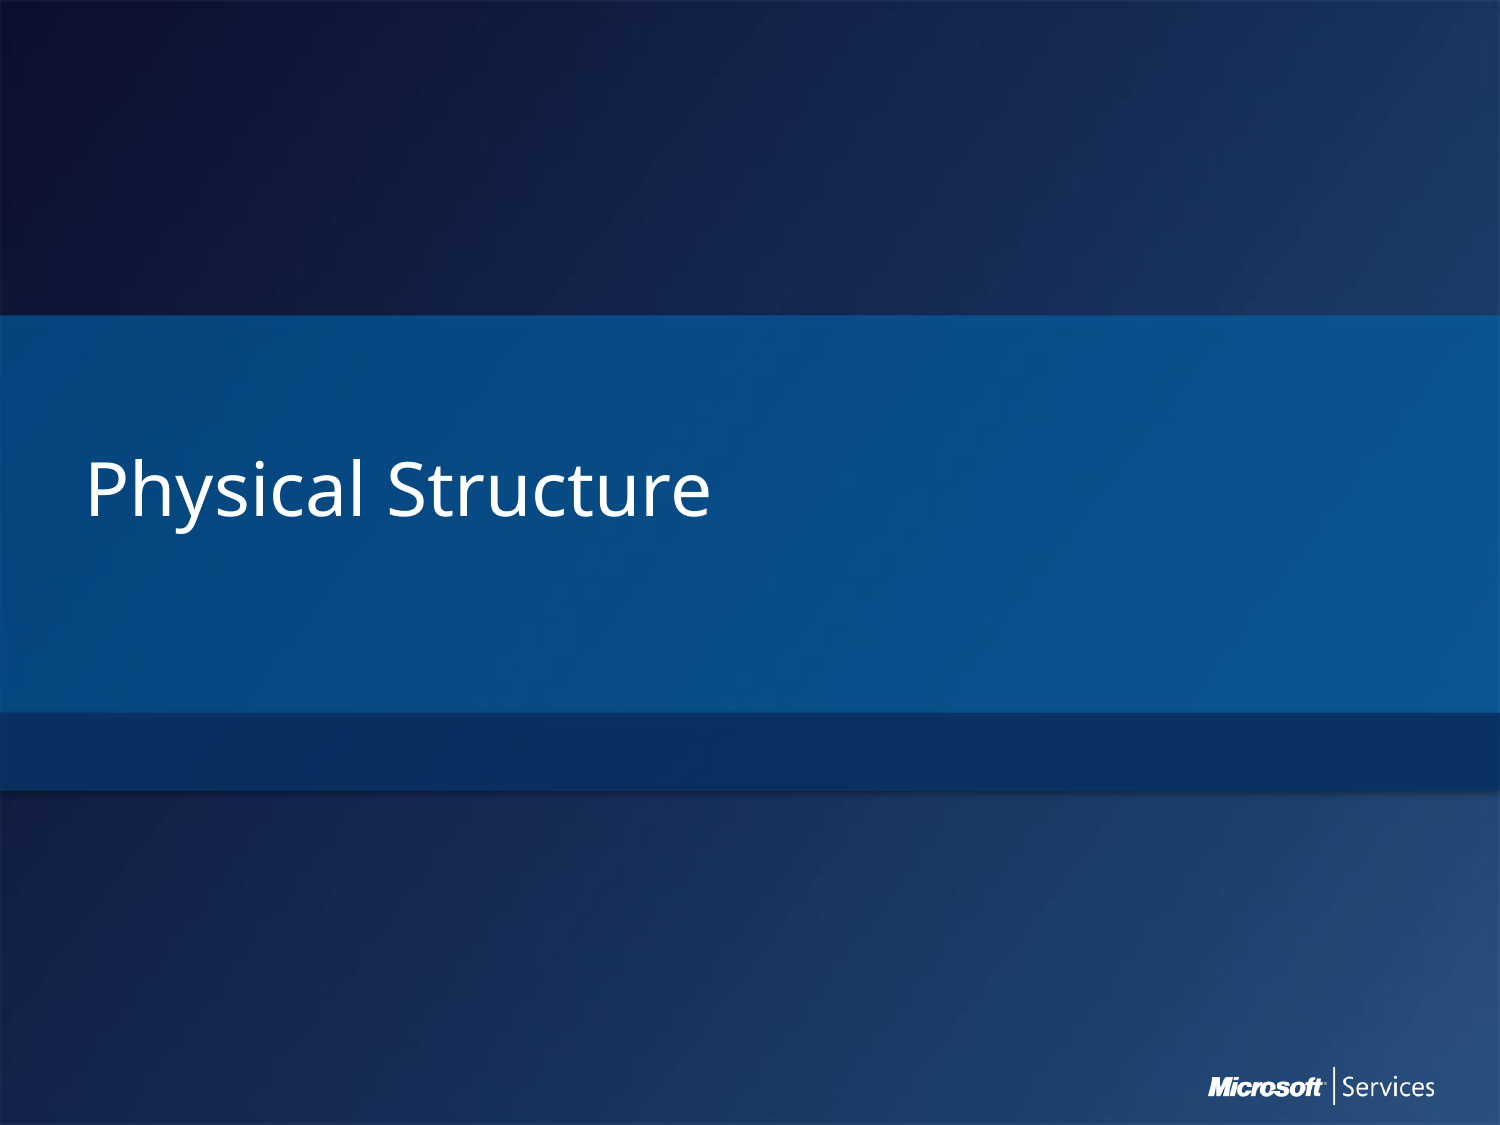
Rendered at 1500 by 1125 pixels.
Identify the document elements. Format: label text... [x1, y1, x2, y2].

title Physical Structure [84, 431, 1411, 523]
picture [0, 0, 1500, 712]
picture [0, 791, 1500, 1125]
